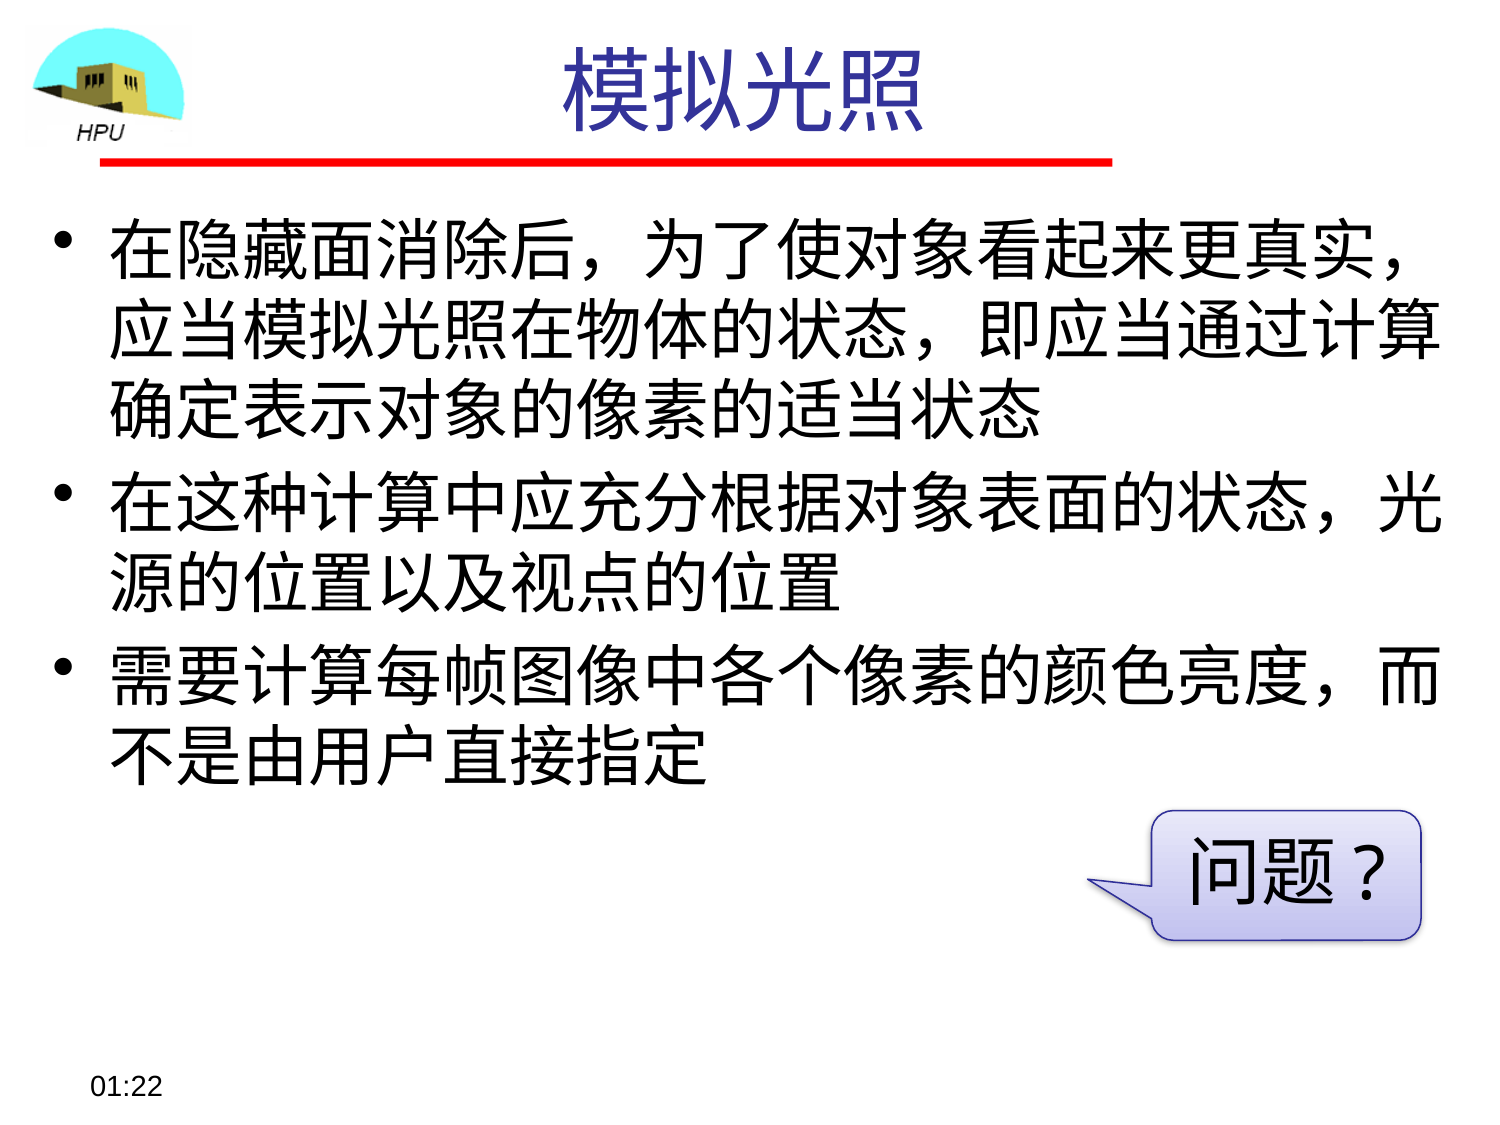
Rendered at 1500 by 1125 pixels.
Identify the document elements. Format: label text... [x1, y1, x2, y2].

title 模拟光照 [24, 12, 1463, 163]
text_box 问题? [1086, 809, 1422, 942]
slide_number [74, 1059, 426, 1113]
list 在隐藏面消除后，为了使对象看起来更真实，应当模拟光照在物体的状态，即应当通过计算确定表示对象的像素的适当状态 在这种计算中应充分根据对象表面的状态，光源的位置以及视点的位置 需要计算每帧图像中各个像素的颜色亮度，而不是由用户直接指定 [37, 200, 1475, 1050]
